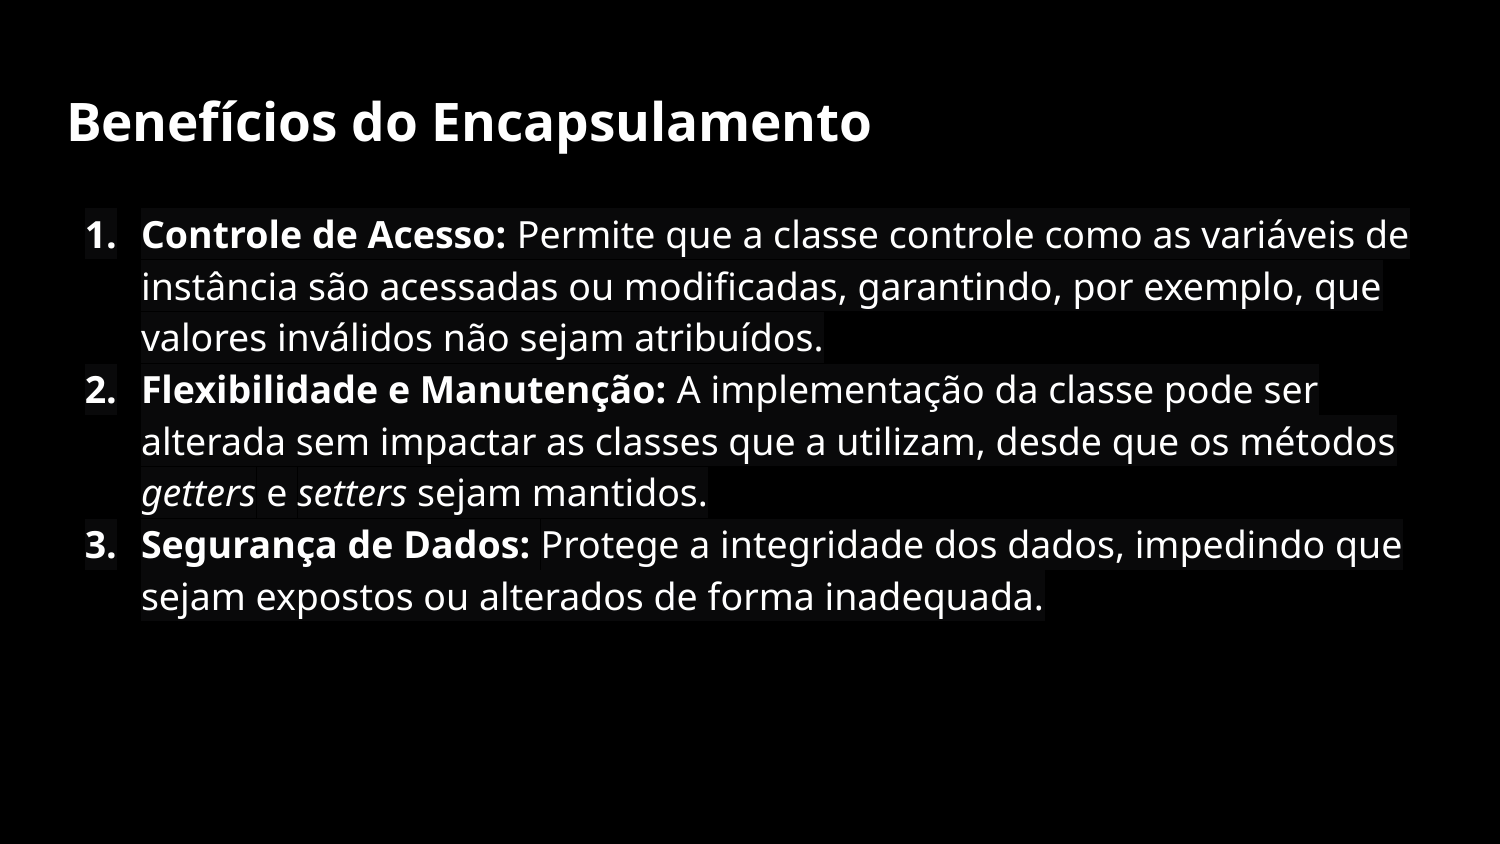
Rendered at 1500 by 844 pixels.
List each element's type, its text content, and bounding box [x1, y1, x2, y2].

list Controle de Acesso: Permite que a classe controle como as variáveis de instância são acessadas ou modificadas, garantindo, por exemplo, que valores inválidos não sejam atribuídos. Flexibilidade e Manutenção: A implementação da classe pode ser alterada sem impactar as classes que a utilizam, desde que os métodos getters e setters sejam mantidos. Segurança de Dados: Protege a integridade dos dados, impedindo que sejam expostos ou alterados de forma inadequada. [51, 189, 1449, 750]
title Benefícios do Encapsulamento [51, 72, 1449, 167]
